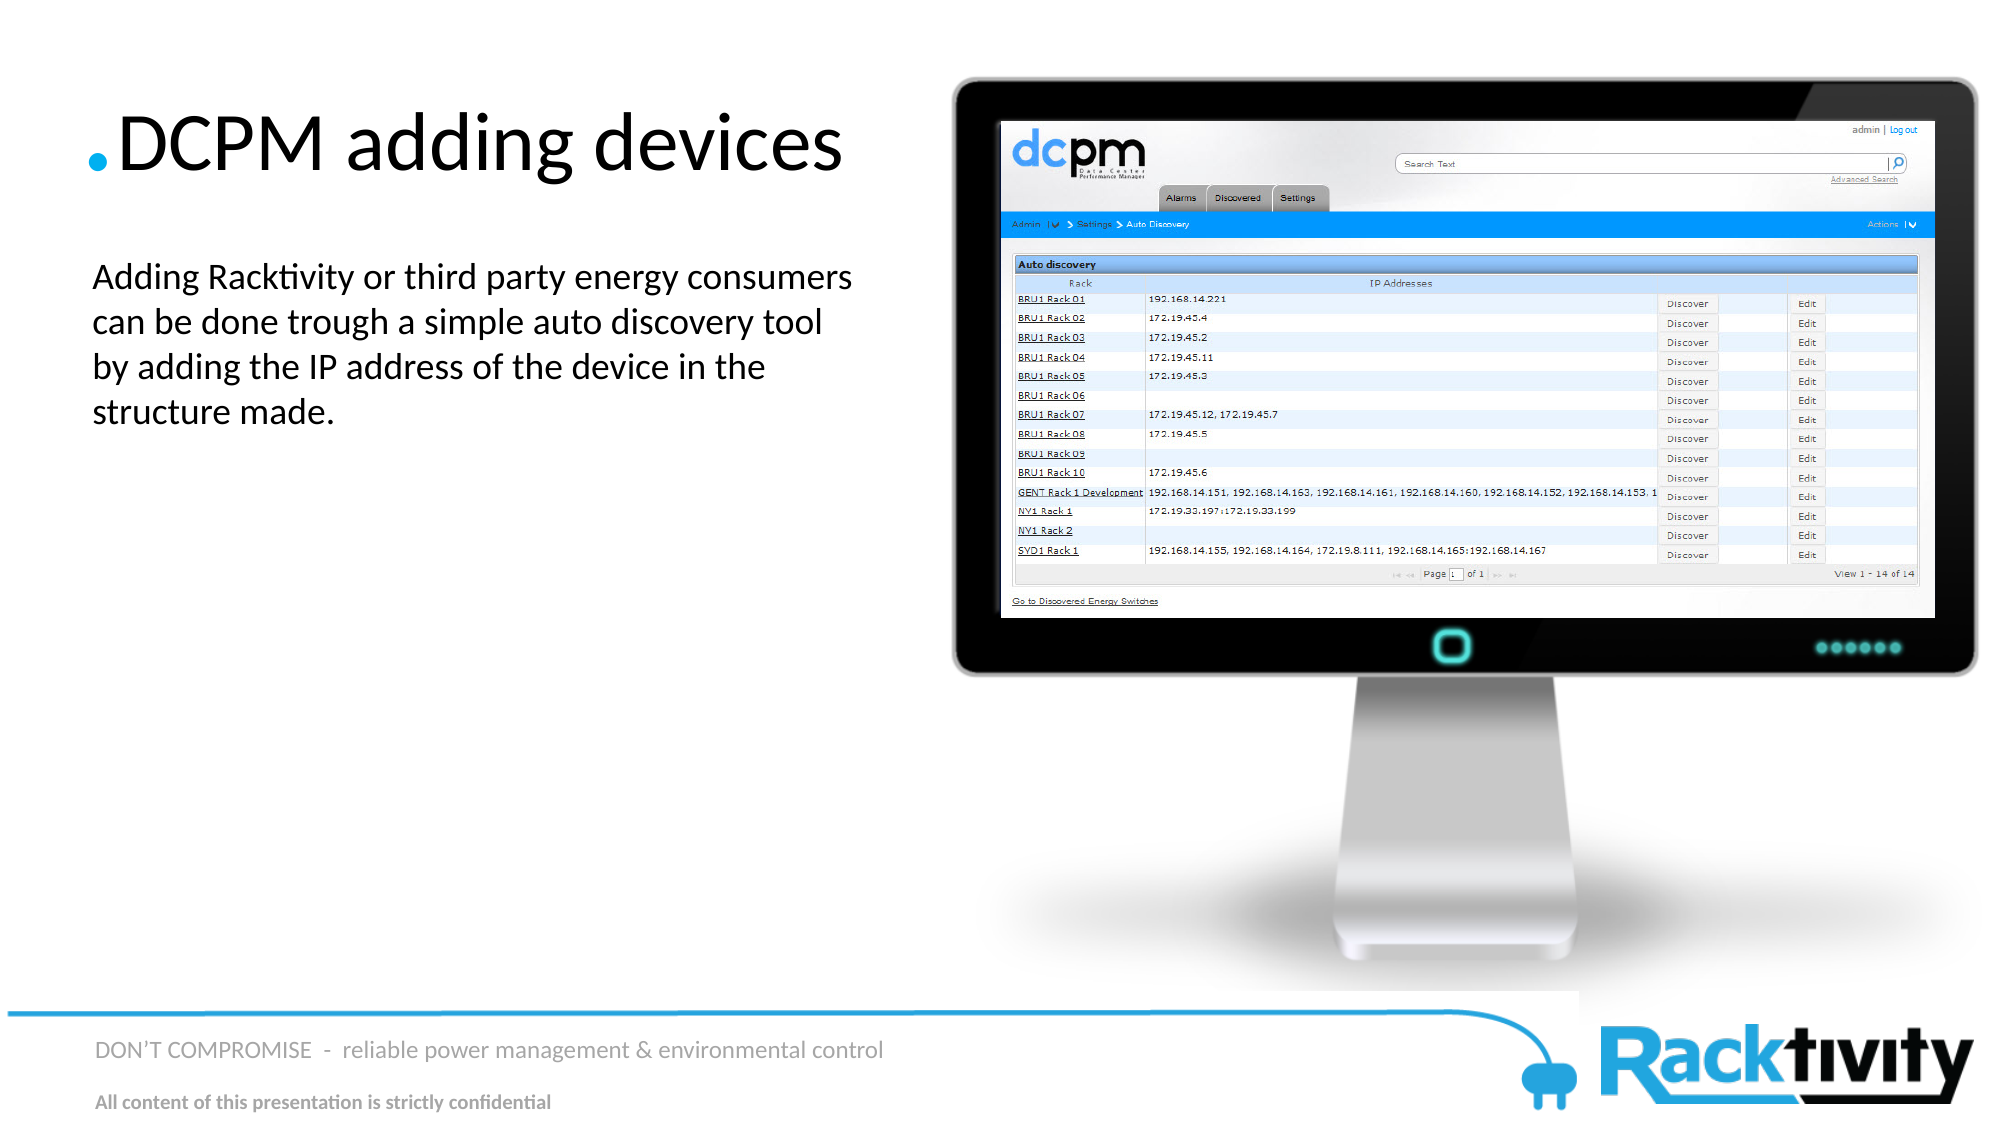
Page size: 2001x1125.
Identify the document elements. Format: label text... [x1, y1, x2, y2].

text_box .DCPM adding devices [64, 13, 1828, 208]
text_box Adding Racktivity or third party energy consumers can be done trough a simple auto discovery tool by adding the IP address of the device in the structure made. [77, 244, 872, 440]
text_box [900, 61, 2000, 1025]
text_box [0, 991, 1974, 1122]
picture [1001, 121, 1935, 617]
